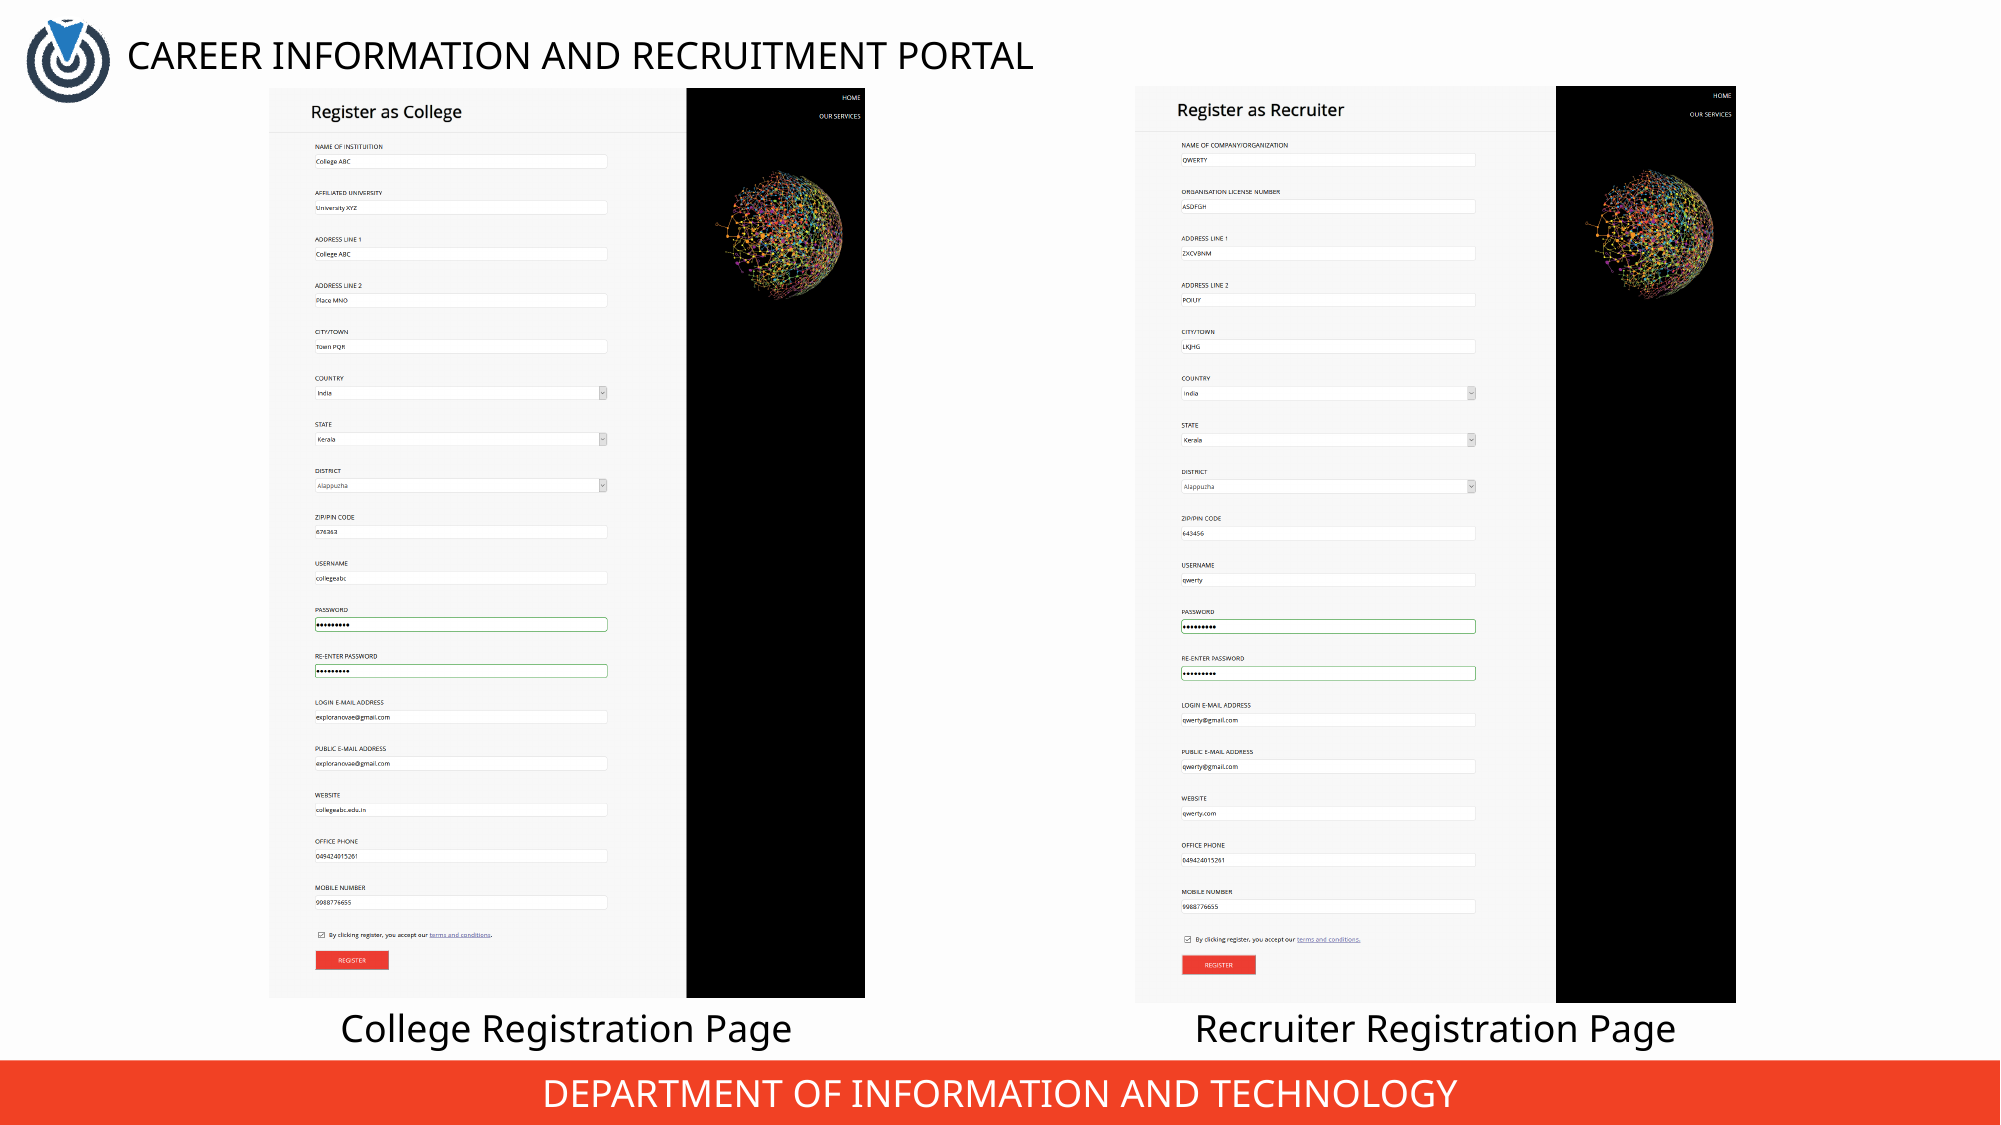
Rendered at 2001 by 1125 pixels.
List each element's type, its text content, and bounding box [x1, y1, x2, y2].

text_box College Registration Page [269, 998, 865, 1057]
picture [23, 15, 111, 104]
picture [269, 88, 865, 998]
text_box Recruiter Registration Page [1135, 1003, 1736, 1057]
picture [1135, 86, 1736, 1003]
